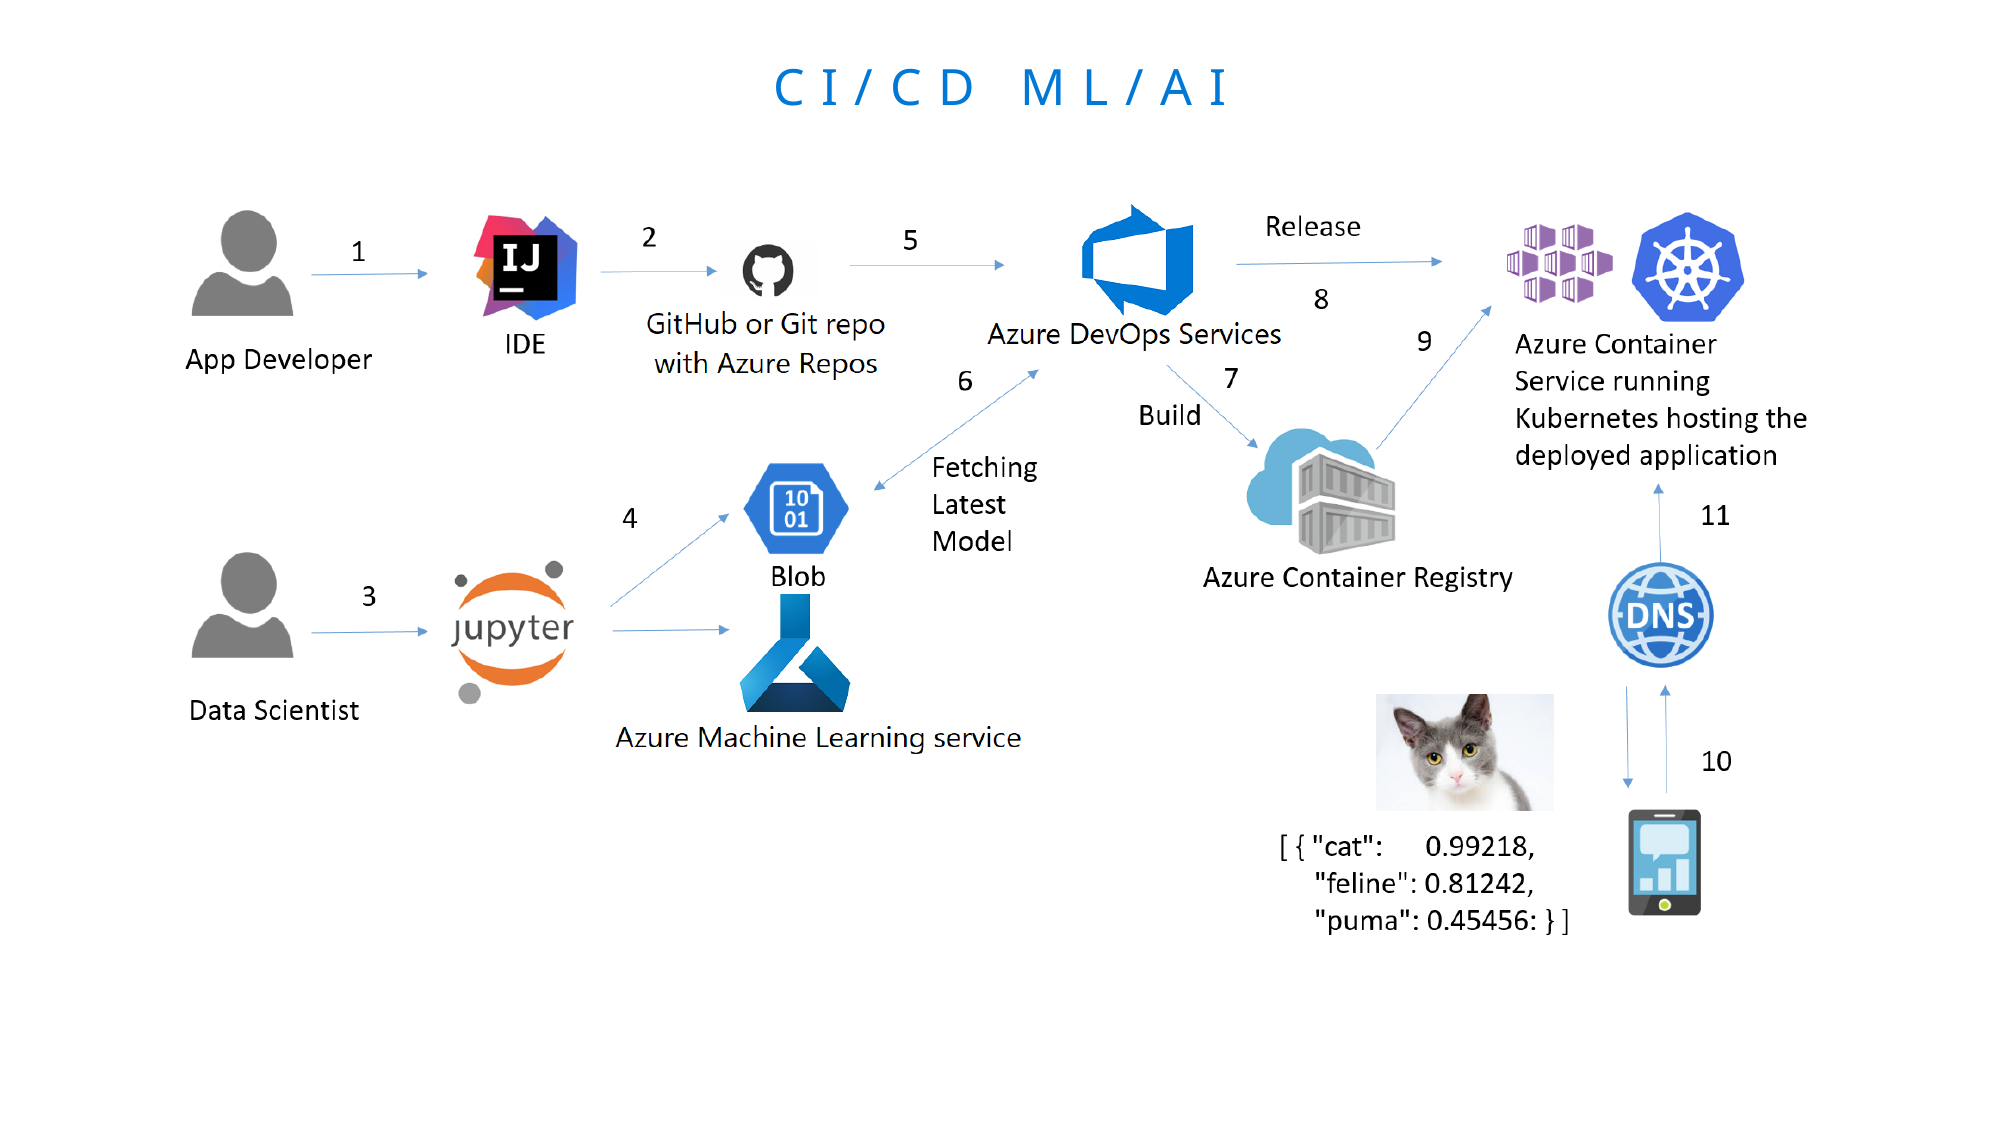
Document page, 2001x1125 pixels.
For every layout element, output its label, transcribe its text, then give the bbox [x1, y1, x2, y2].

picture [179, 147, 1821, 978]
title Ci/cd ml/ai [44, 47, 1957, 150]
